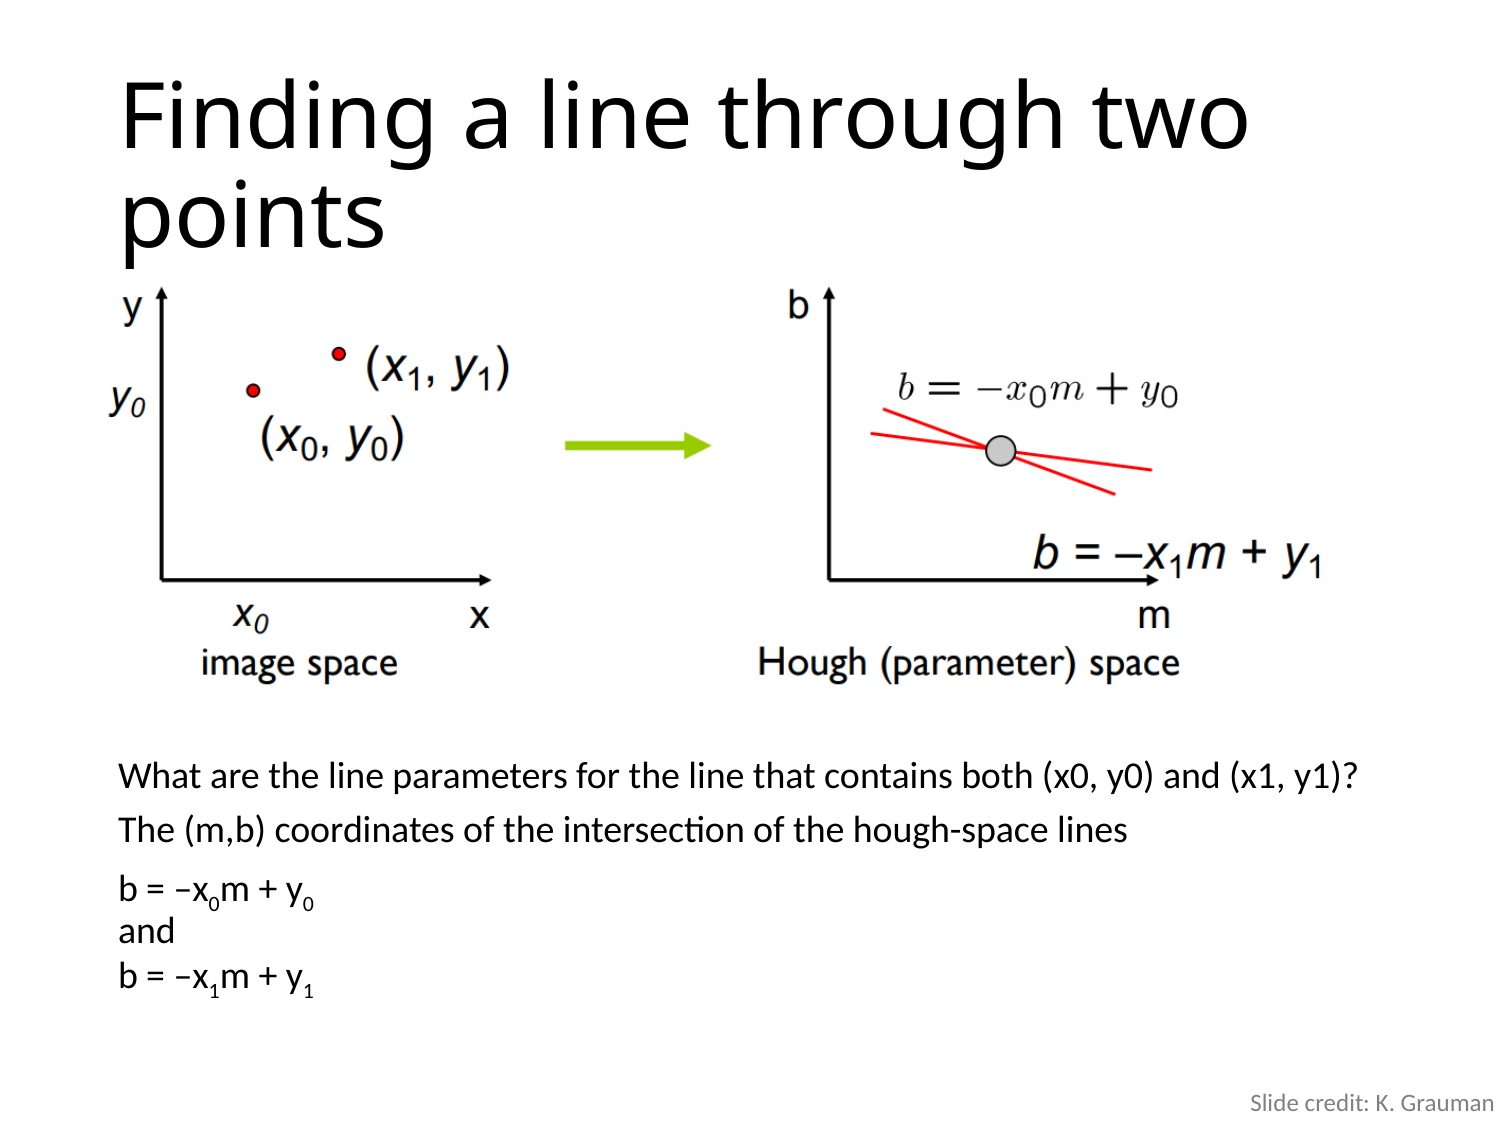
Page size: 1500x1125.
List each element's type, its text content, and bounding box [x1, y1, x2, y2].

list What are the line parameters for the line that contains both (x0, y0) and (x1, y1)? The (m,b) coordinates of the intersection of the hough-space lines b = –x0m + y0 and b = –x1m + y1 [103, 748, 1397, 1043]
picture [77, 277, 1354, 697]
title Finding a line through two points [103, 59, 1397, 278]
text_box Slide credit: K. Grauman [10, 1079, 1500, 1125]
